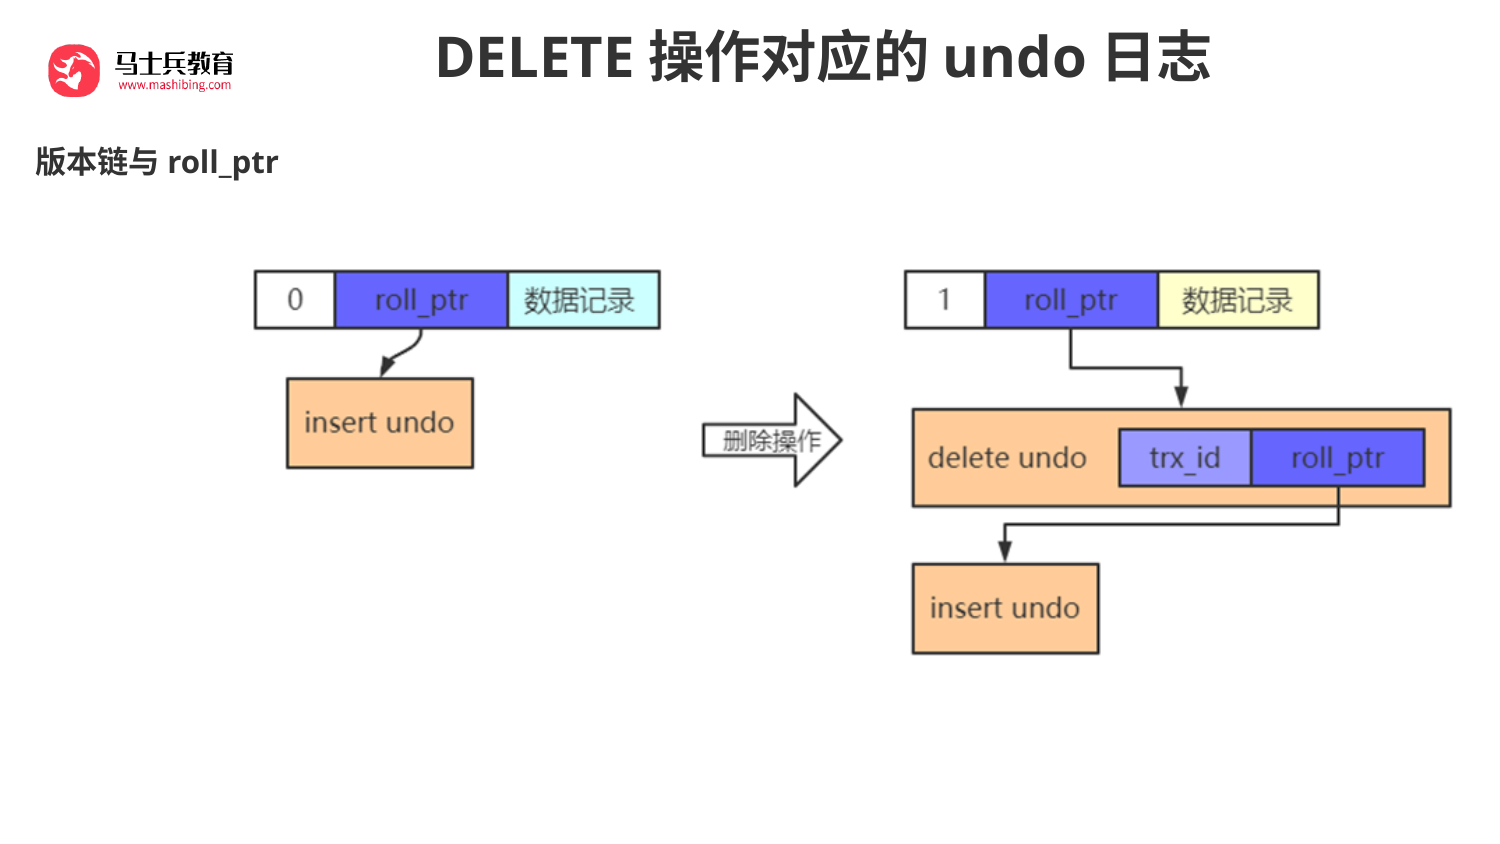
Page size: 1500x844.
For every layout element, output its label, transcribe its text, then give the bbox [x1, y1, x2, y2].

text_box DELETE操作对应的undo日志 [376, 0, 1272, 111]
picture [46, 43, 233, 98]
text_box 版本链与roll_ptr [20, 123, 320, 199]
picture [251, 267, 1458, 661]
